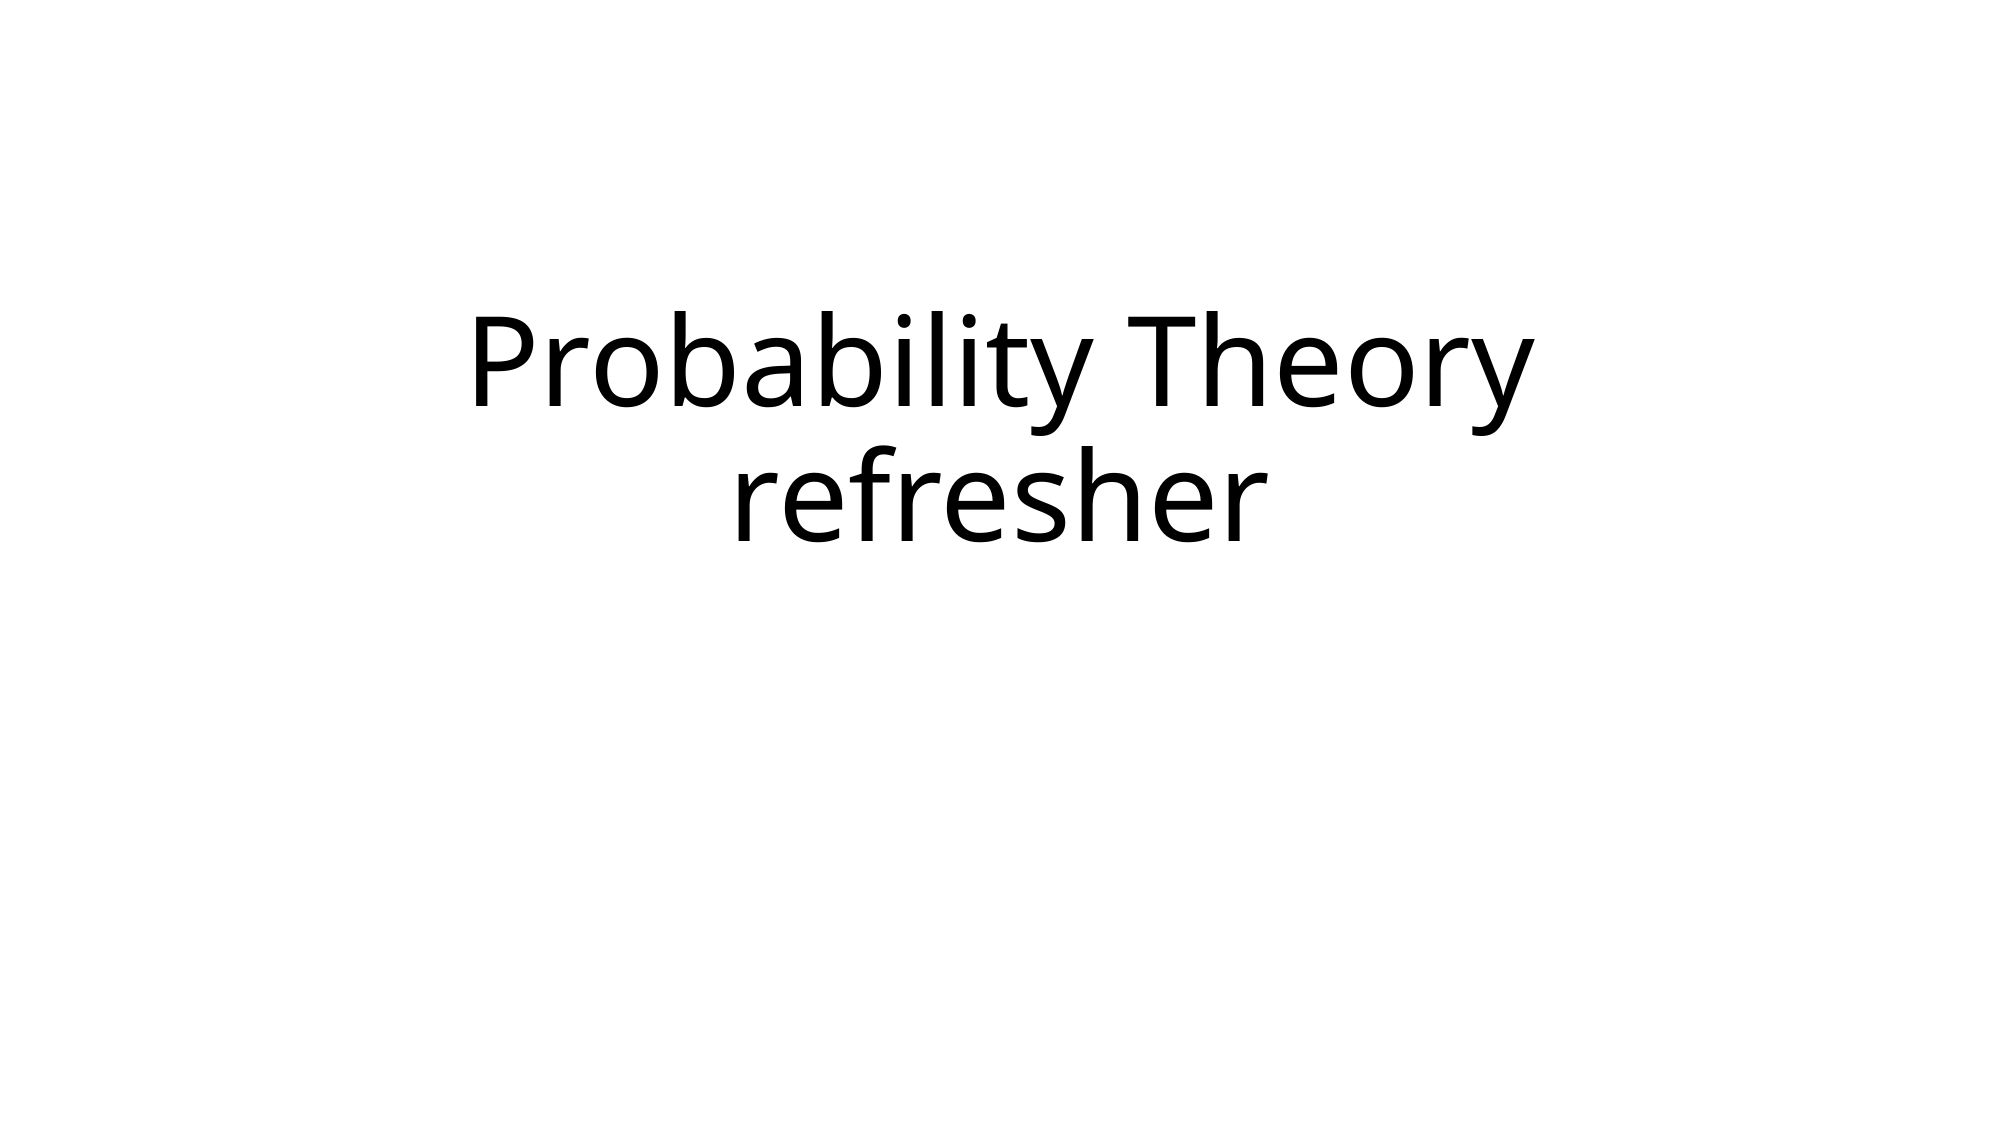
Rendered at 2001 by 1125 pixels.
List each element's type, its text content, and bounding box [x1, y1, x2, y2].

title Probability Theory refresher [249, 184, 1750, 576]
